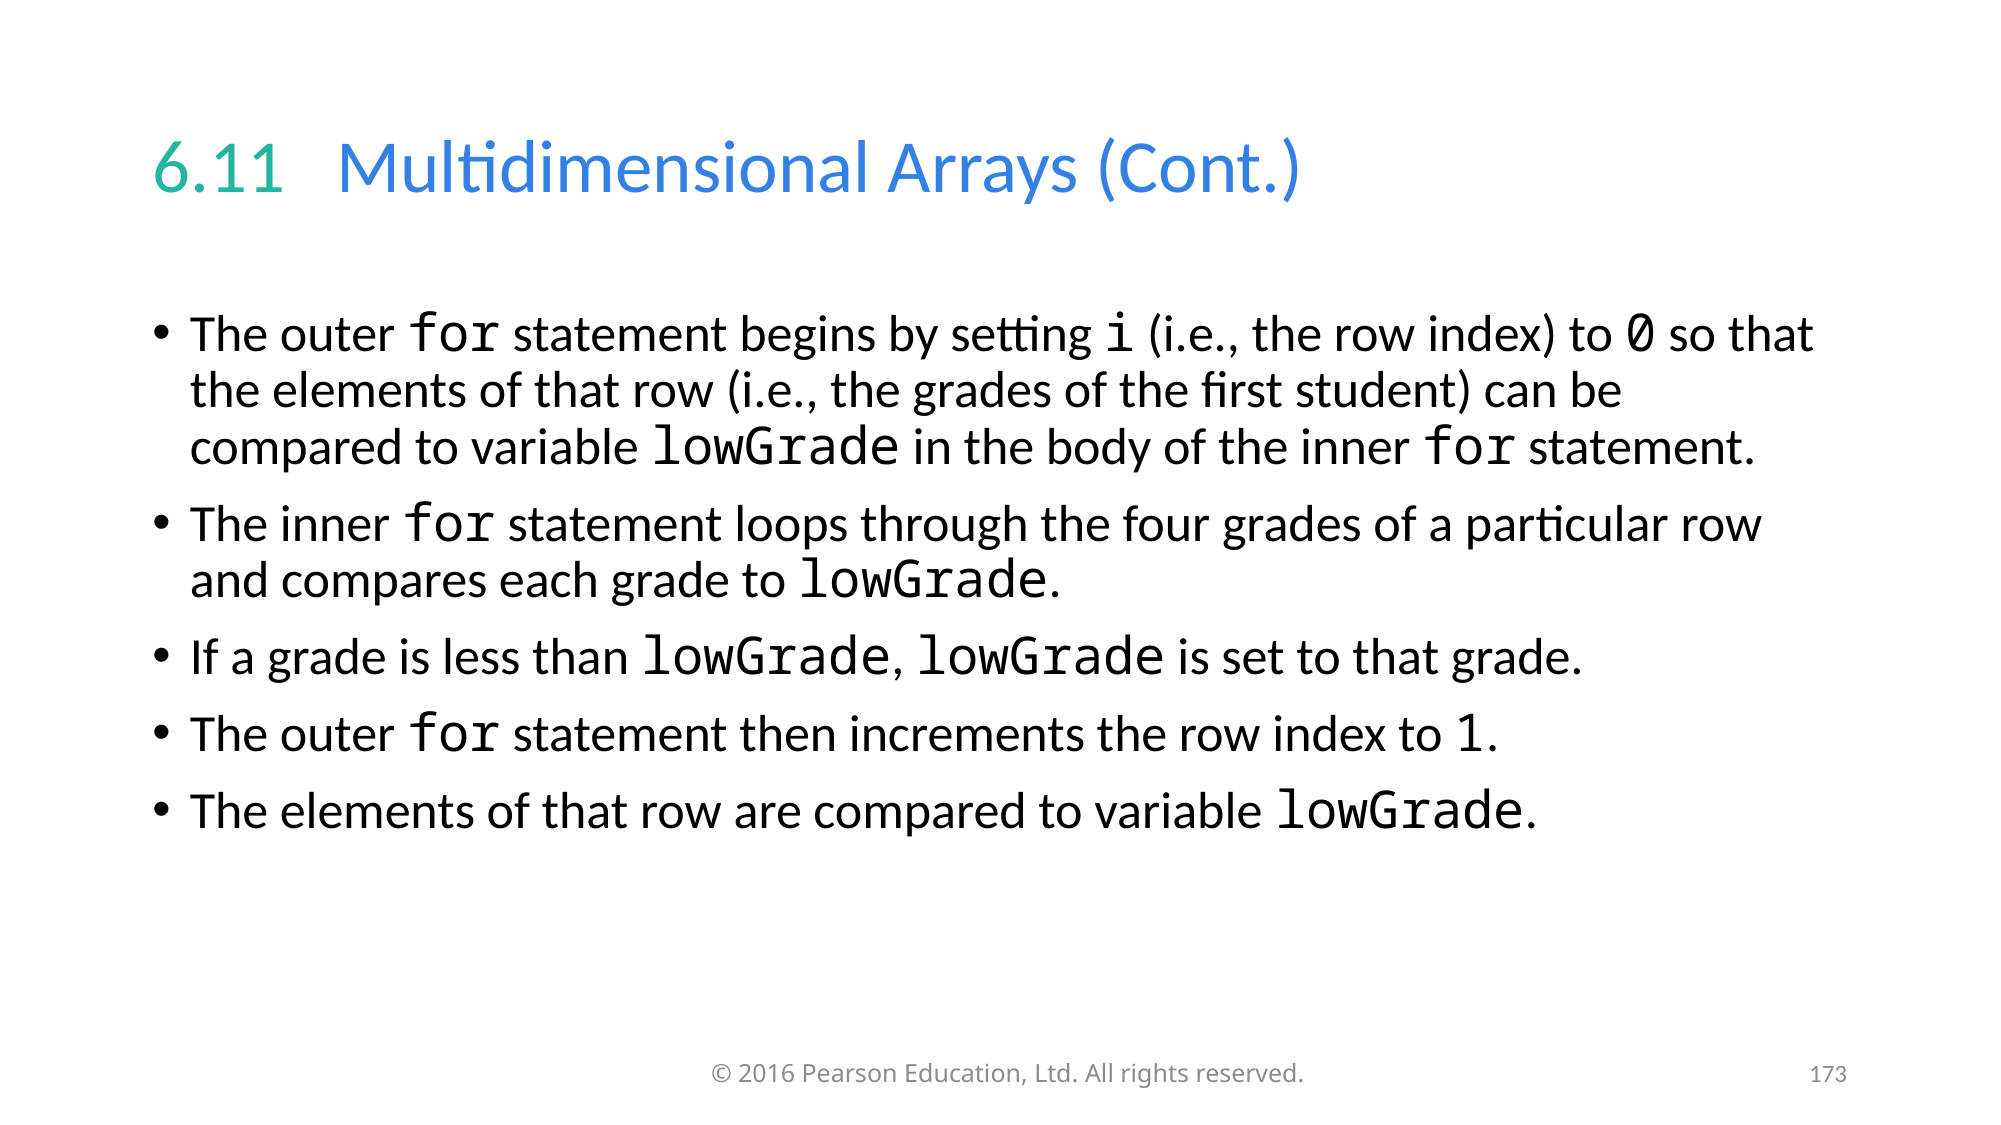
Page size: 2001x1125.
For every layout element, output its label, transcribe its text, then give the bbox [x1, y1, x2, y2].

slide_number 173 [1412, 1042, 1863, 1103]
title 6.11 Multidimensional Arrays (Cont.) [137, 59, 1863, 278]
footer © 2016 Pearson Education, Ltd. All rights reserved. [483, 1042, 1412, 1103]
list The outer for statement begins by setting i (i.e., the row index) to 0 so that the elements of that row (i.e., the grades of the first student) can be compared to variable lowGrade in the body of the inner for statement. The inner for statement loops through the four grades of a particular row and compares each grade to lowGrade. If a grade is less than lowGrade, lowGrade is set to that grade. The outer for statement then increments the row index to 1. The elements of that row are compared to variable lowGrade. [137, 299, 1863, 1014]
